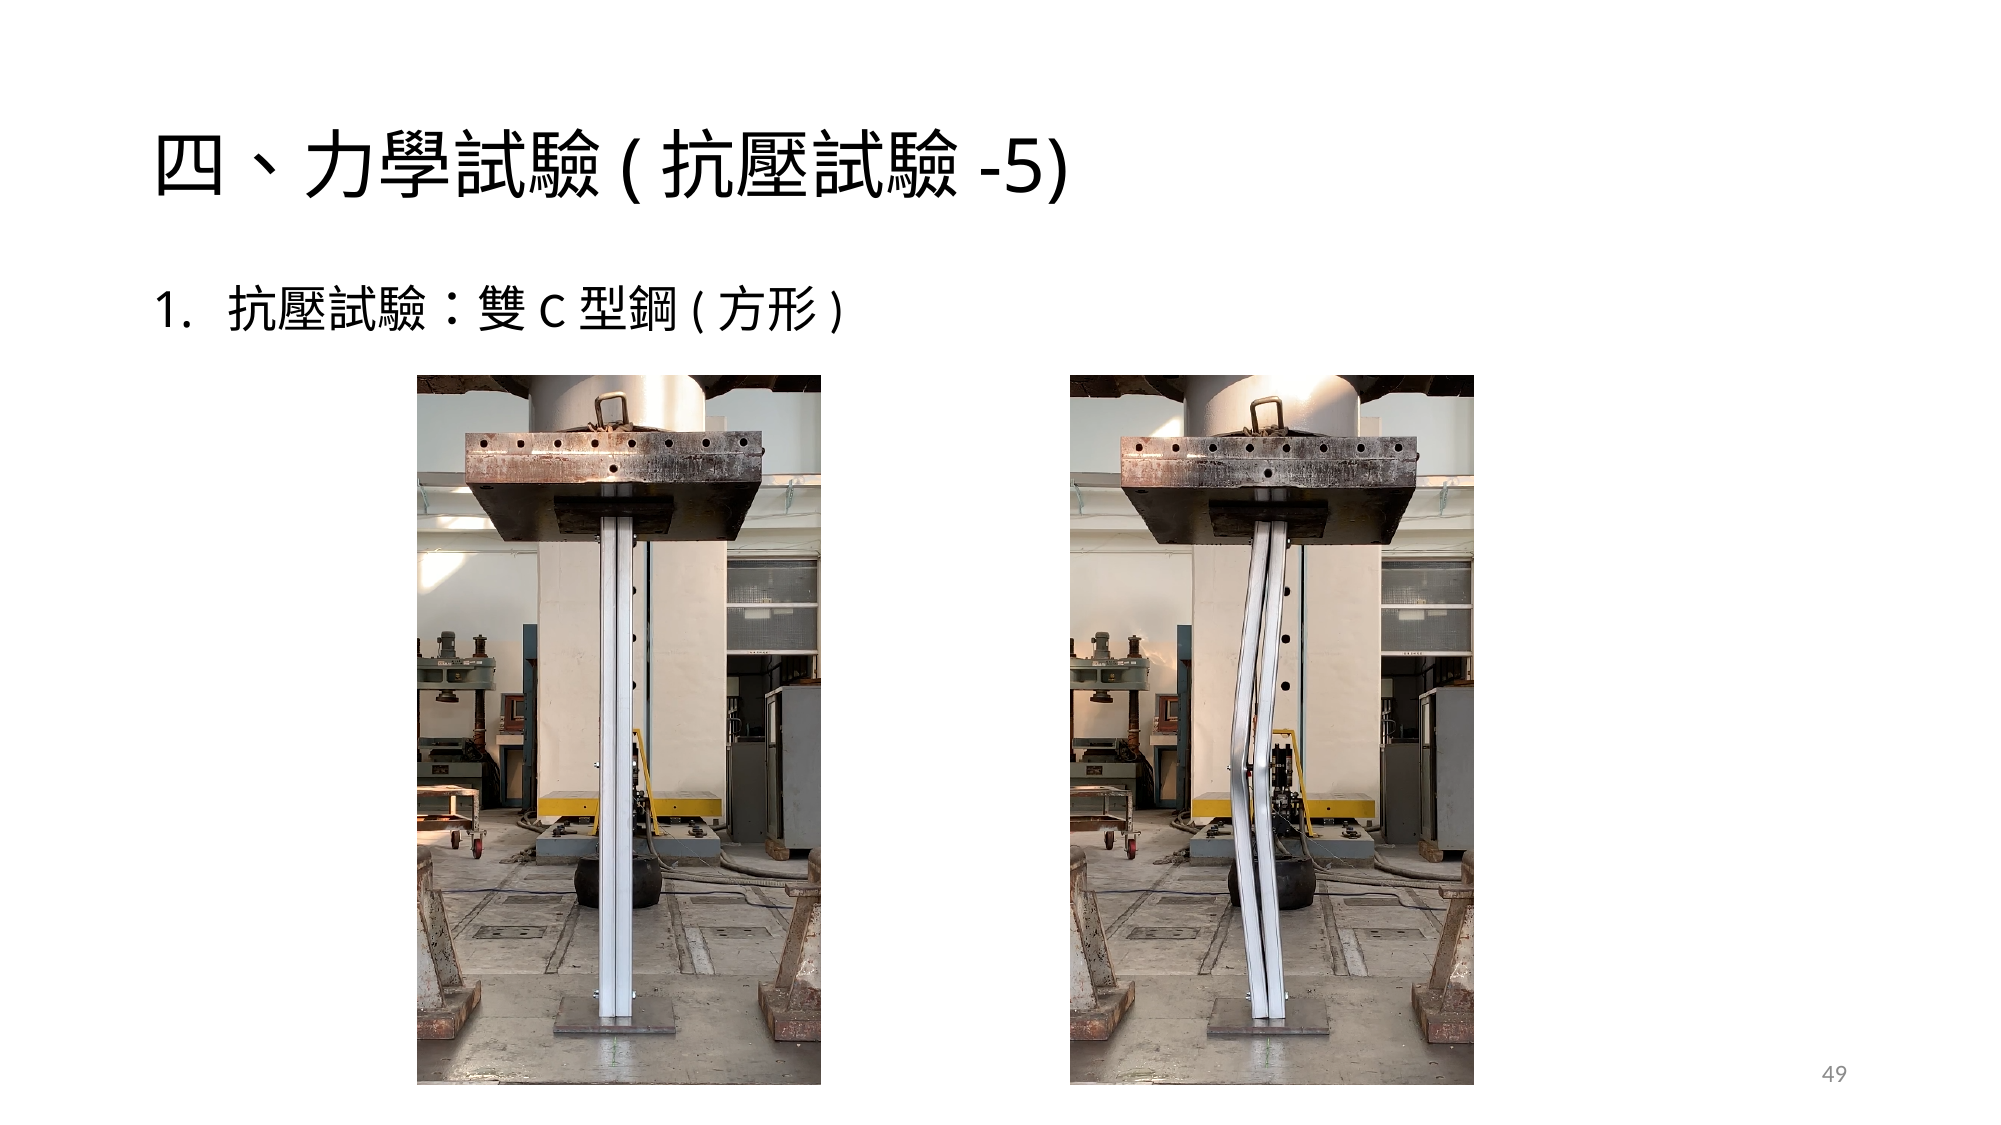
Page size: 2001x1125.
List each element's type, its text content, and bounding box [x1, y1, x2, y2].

list 抗壓試驗：雙C型鋼(方形) [137, 239, 1863, 1103]
title 四、力學試驗(抗壓試驗-5) [137, 59, 1863, 239]
picture [1070, 375, 1474, 1085]
picture [417, 375, 821, 1085]
slide_number 49 [1412, 1042, 1863, 1103]
